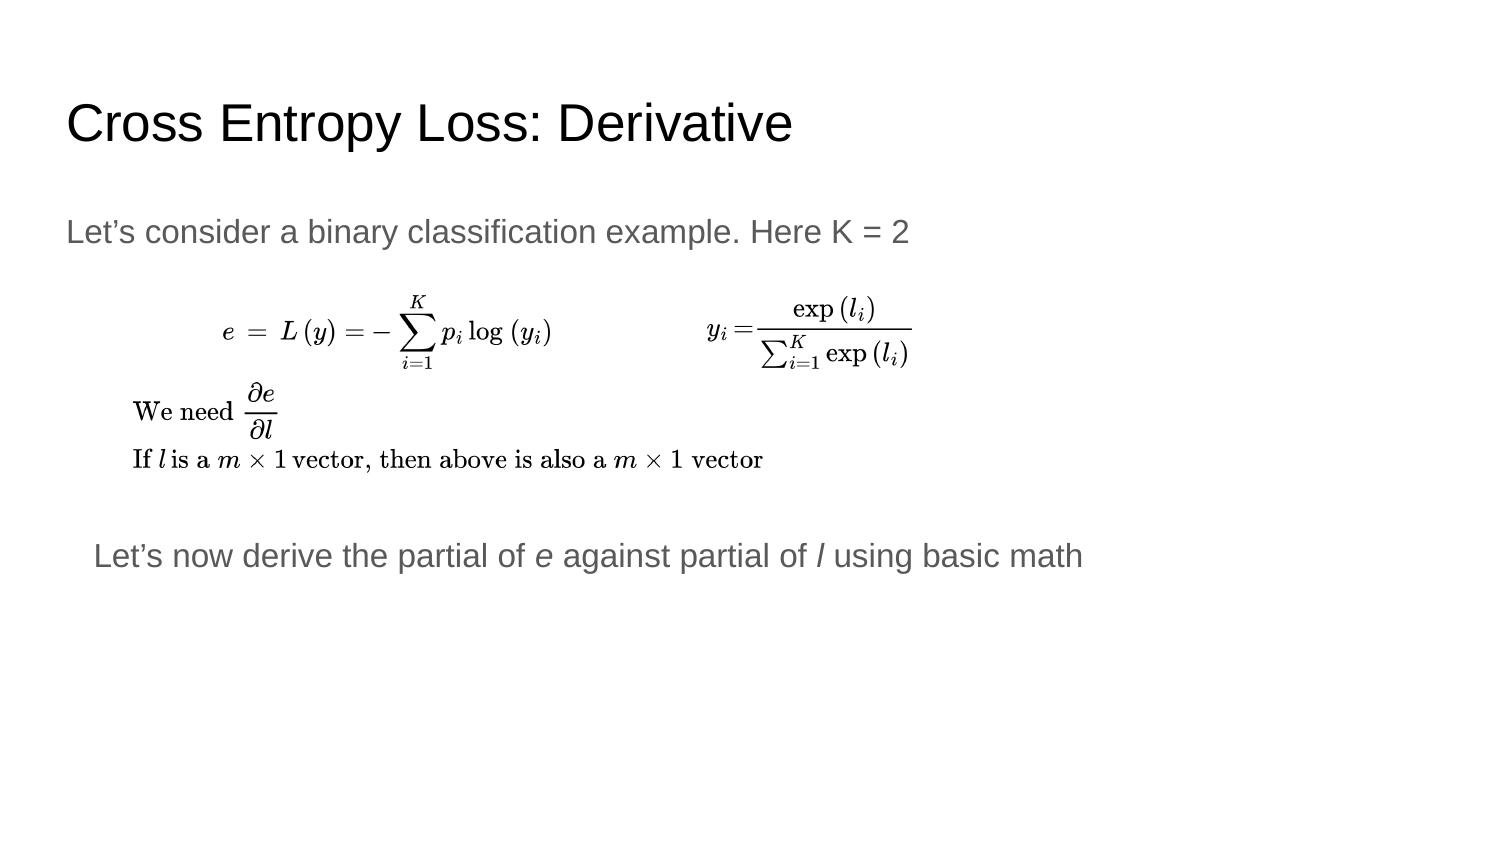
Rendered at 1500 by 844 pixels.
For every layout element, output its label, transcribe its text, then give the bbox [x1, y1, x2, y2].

picture [223, 295, 551, 370]
title Cross Entropy Loss: Derivative [51, 72, 1449, 167]
list Let’s now derive the partial of e against partial of l using basic math [78, 513, 1477, 709]
picture [132, 382, 763, 474]
list Let’s consider a binary classification example. Here K = 2 [51, 189, 1449, 302]
picture [706, 296, 912, 369]
